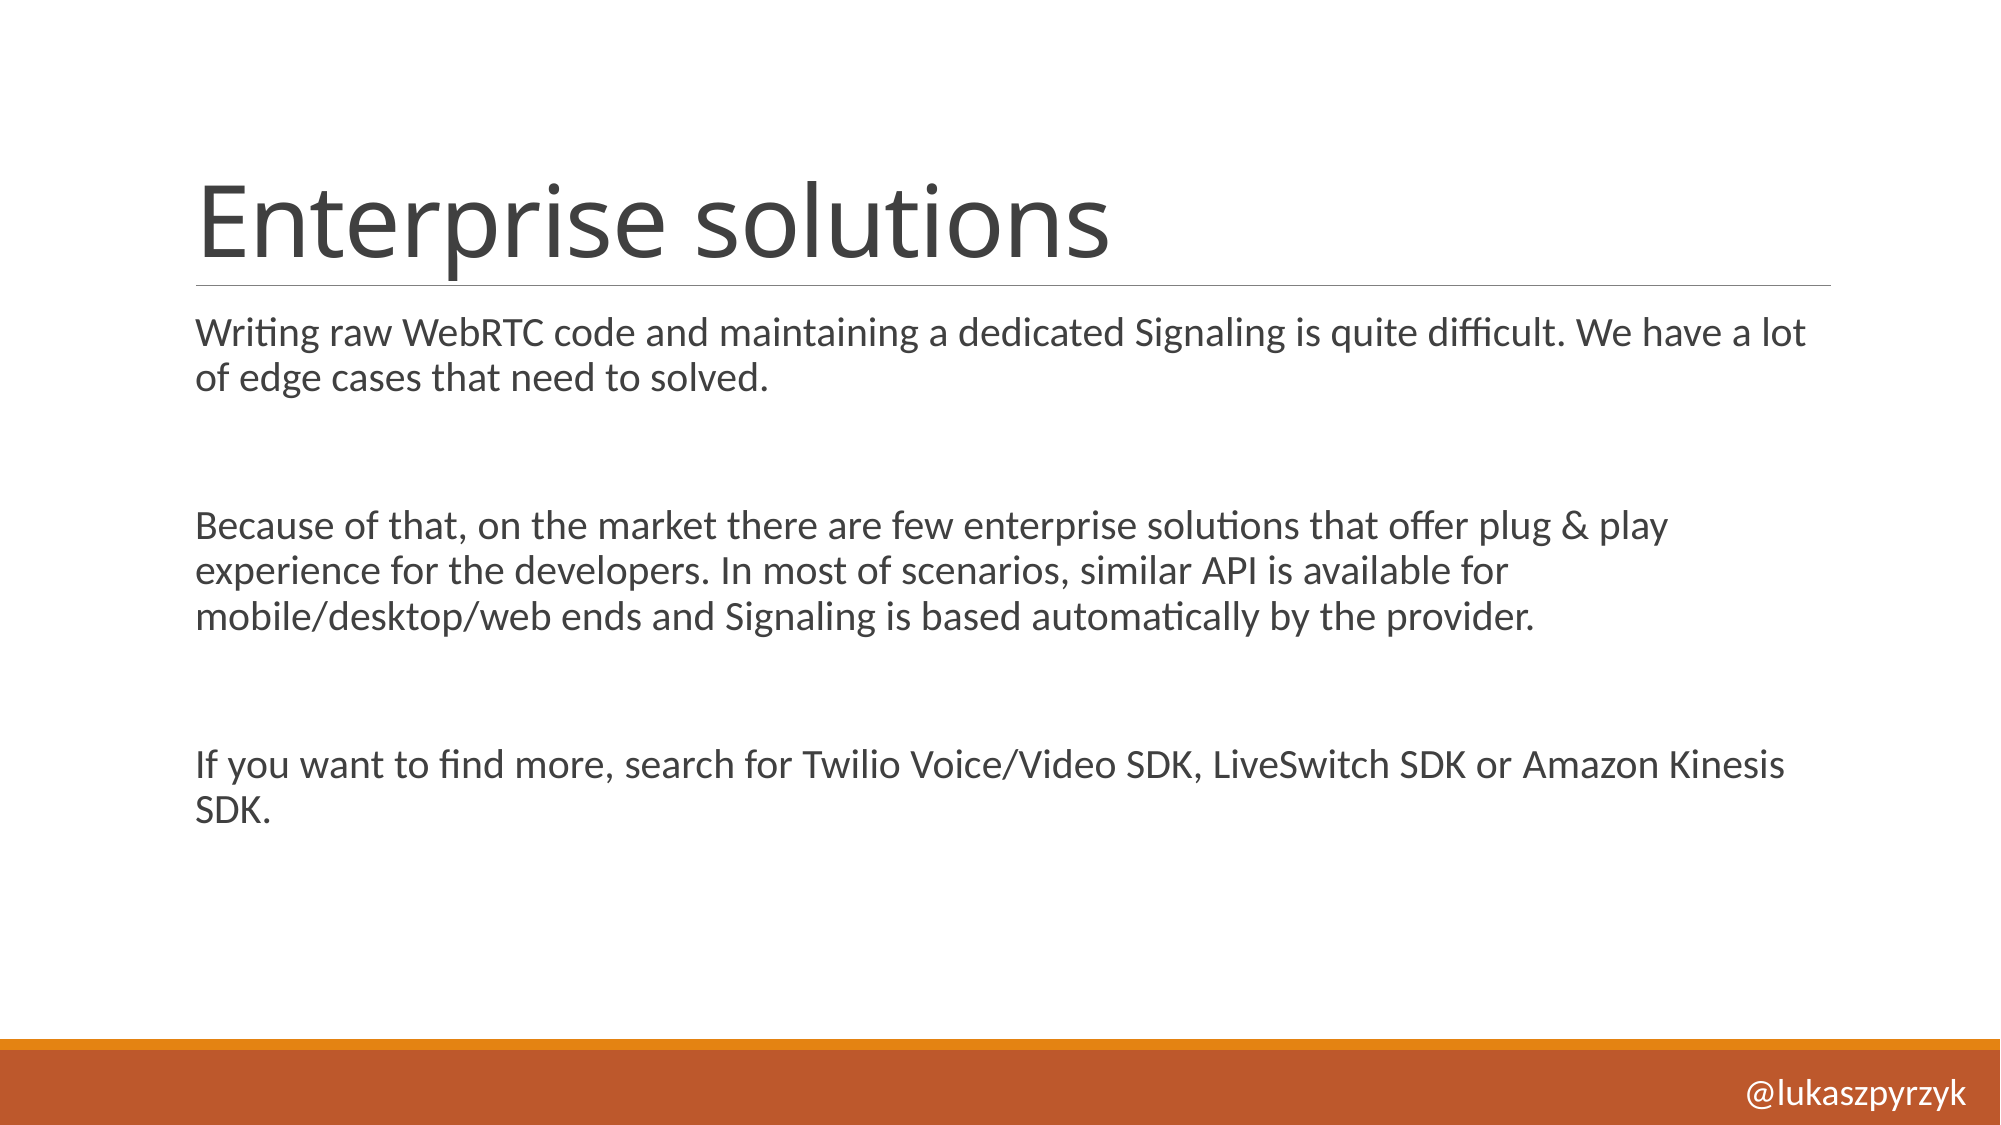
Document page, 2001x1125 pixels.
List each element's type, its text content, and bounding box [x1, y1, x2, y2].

text_box @lukaszpyrzyk [1728, 1060, 1982, 1121]
title Enterprise solutions [180, 47, 1830, 285]
list Writing raw WebRTC code and maintaining a dedicated Signaling is quite difficult. We have a lot of edge cases that need to solved. Because of that, on the market there are few enterprise solutions that offer plug & play experience for the developers. In most of scenarios, similar API is available for mobile/desktop/web ends and Signaling is based automatically by the provider. If you want to find more, search for Twilio Voice/Video SDK, LiveSwitch SDK or Amazon Kinesis SDK. [180, 302, 1830, 963]
